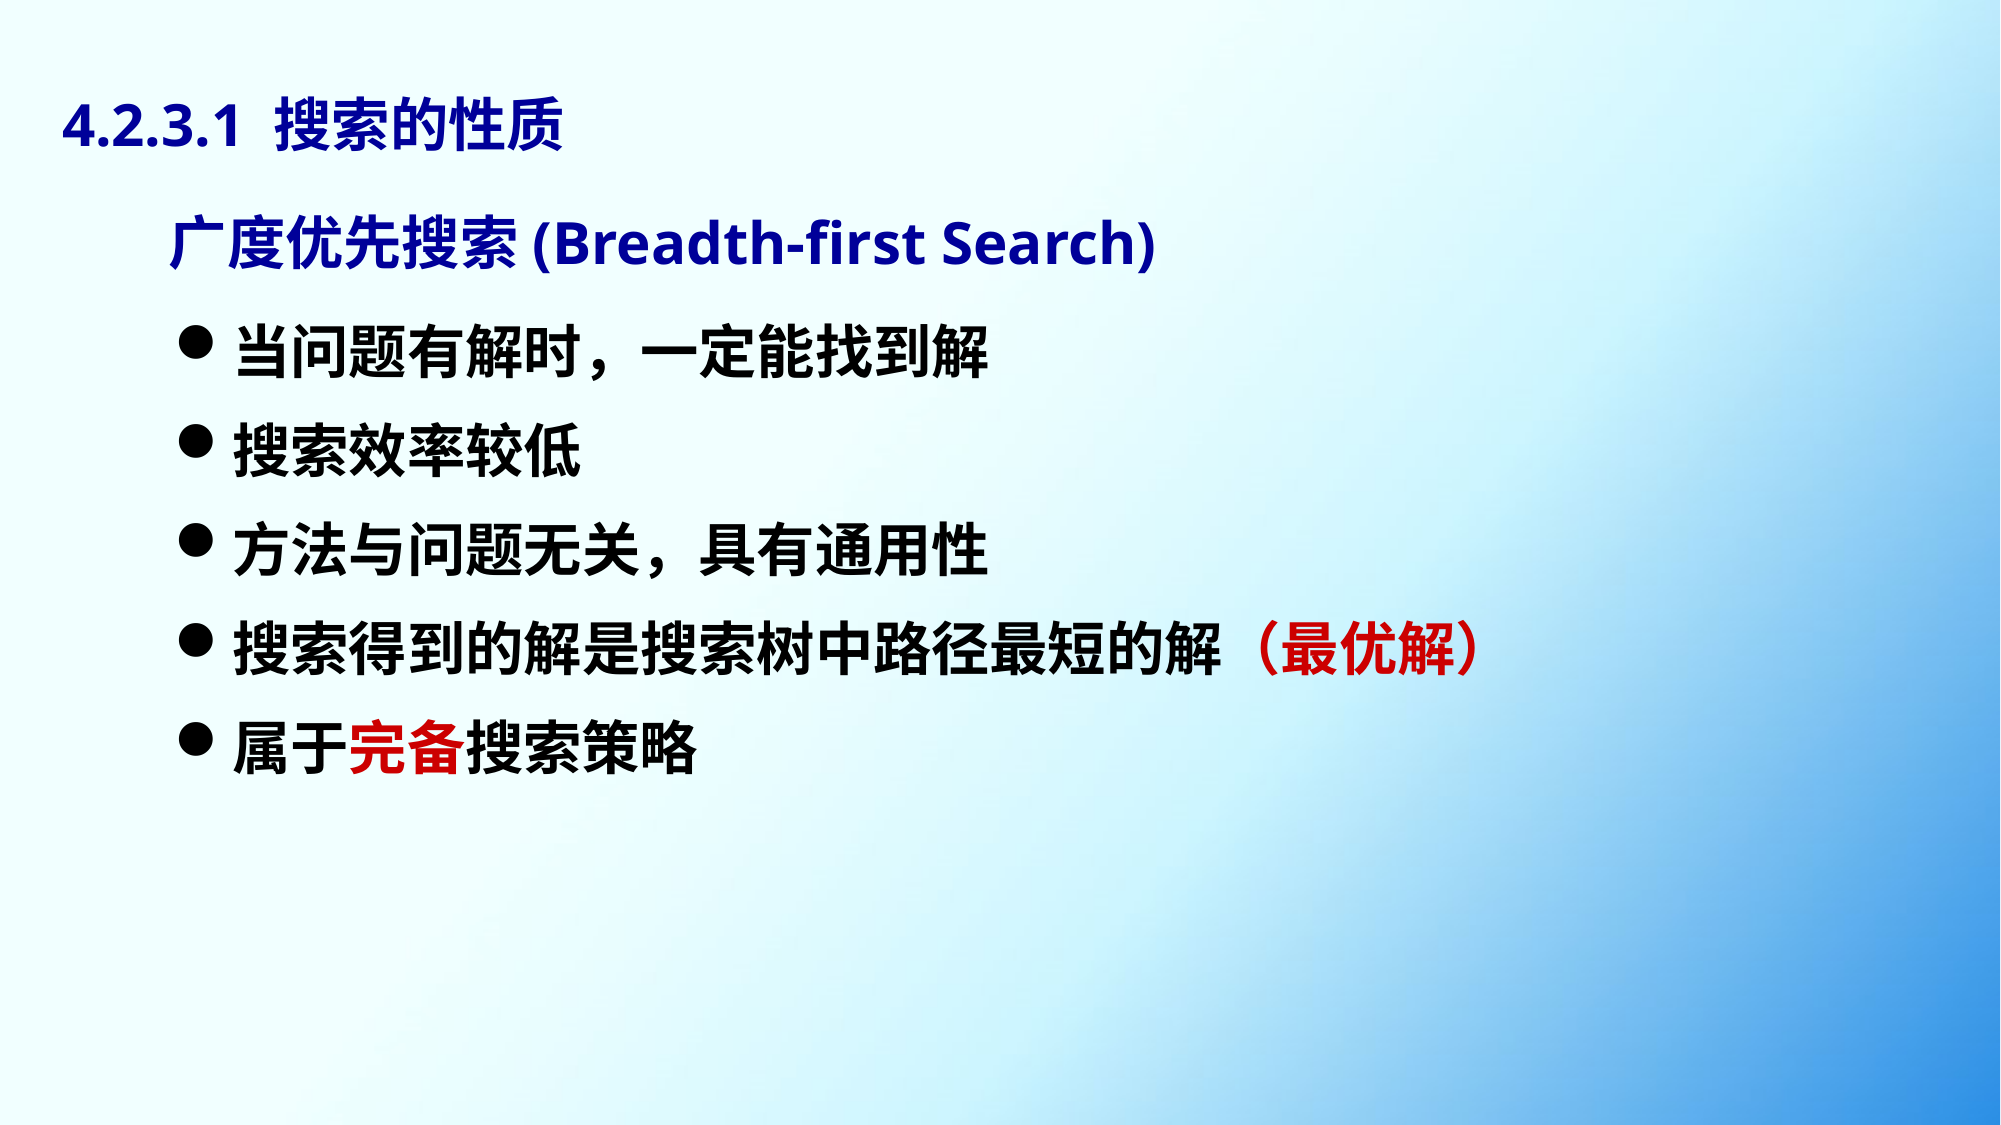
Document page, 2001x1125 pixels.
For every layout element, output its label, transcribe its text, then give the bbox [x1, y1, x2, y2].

text_box 当问题有解时，一定能找到解 搜索效率较低 方法与问题无关，具有通用性 搜索得到的解是搜索树中路径最短的解（最优解） 属于完备搜索策略 [159, 307, 1882, 789]
text_box 4.2.3.1 搜索的性质 [47, 69, 1397, 177]
picture [0, 0, 2001, 1125]
text_box 广度优先搜索(Breadth-first Search) [154, 198, 1172, 284]
